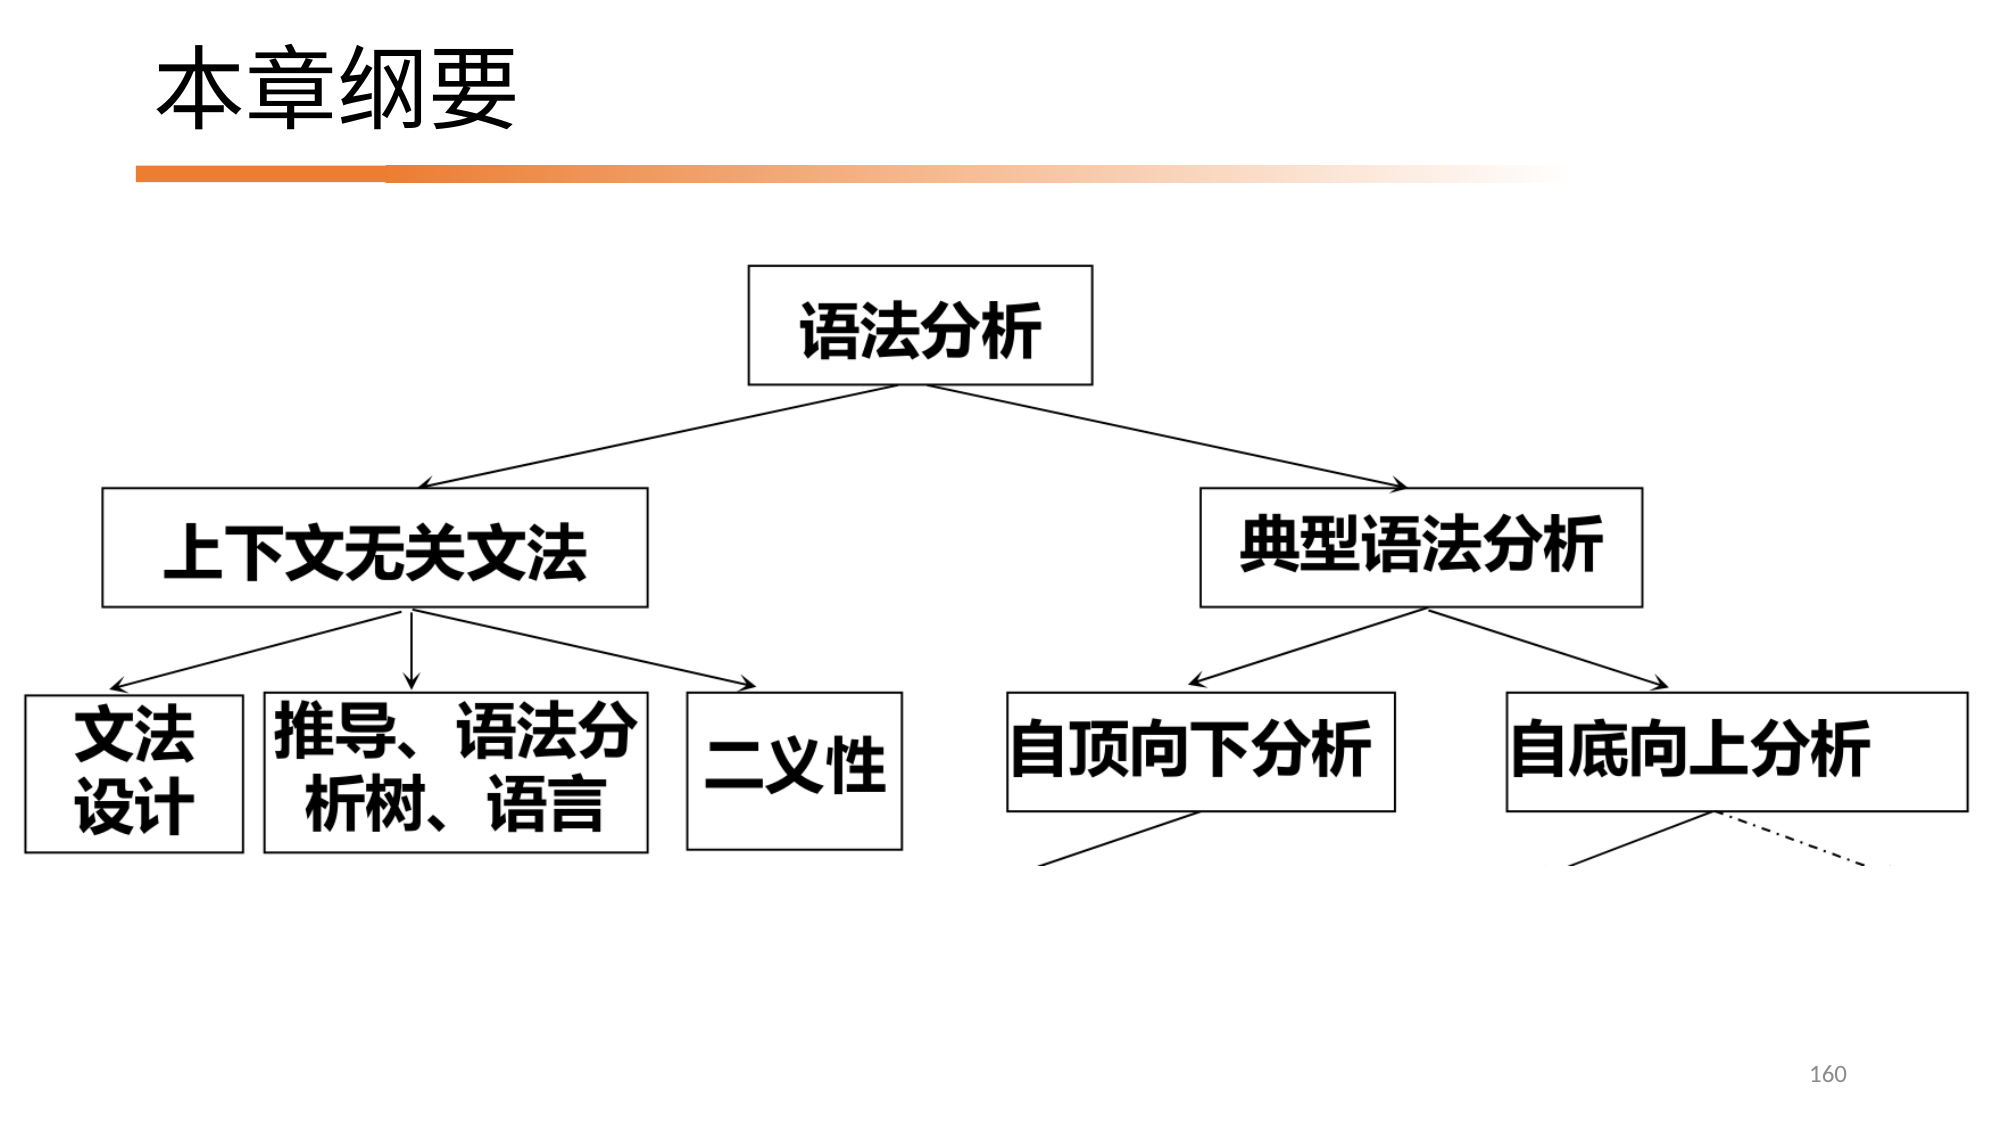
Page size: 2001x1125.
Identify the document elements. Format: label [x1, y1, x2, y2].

picture [0, 259, 2000, 866]
slide_number [1412, 1042, 1863, 1103]
title [138, 25, 1810, 160]
